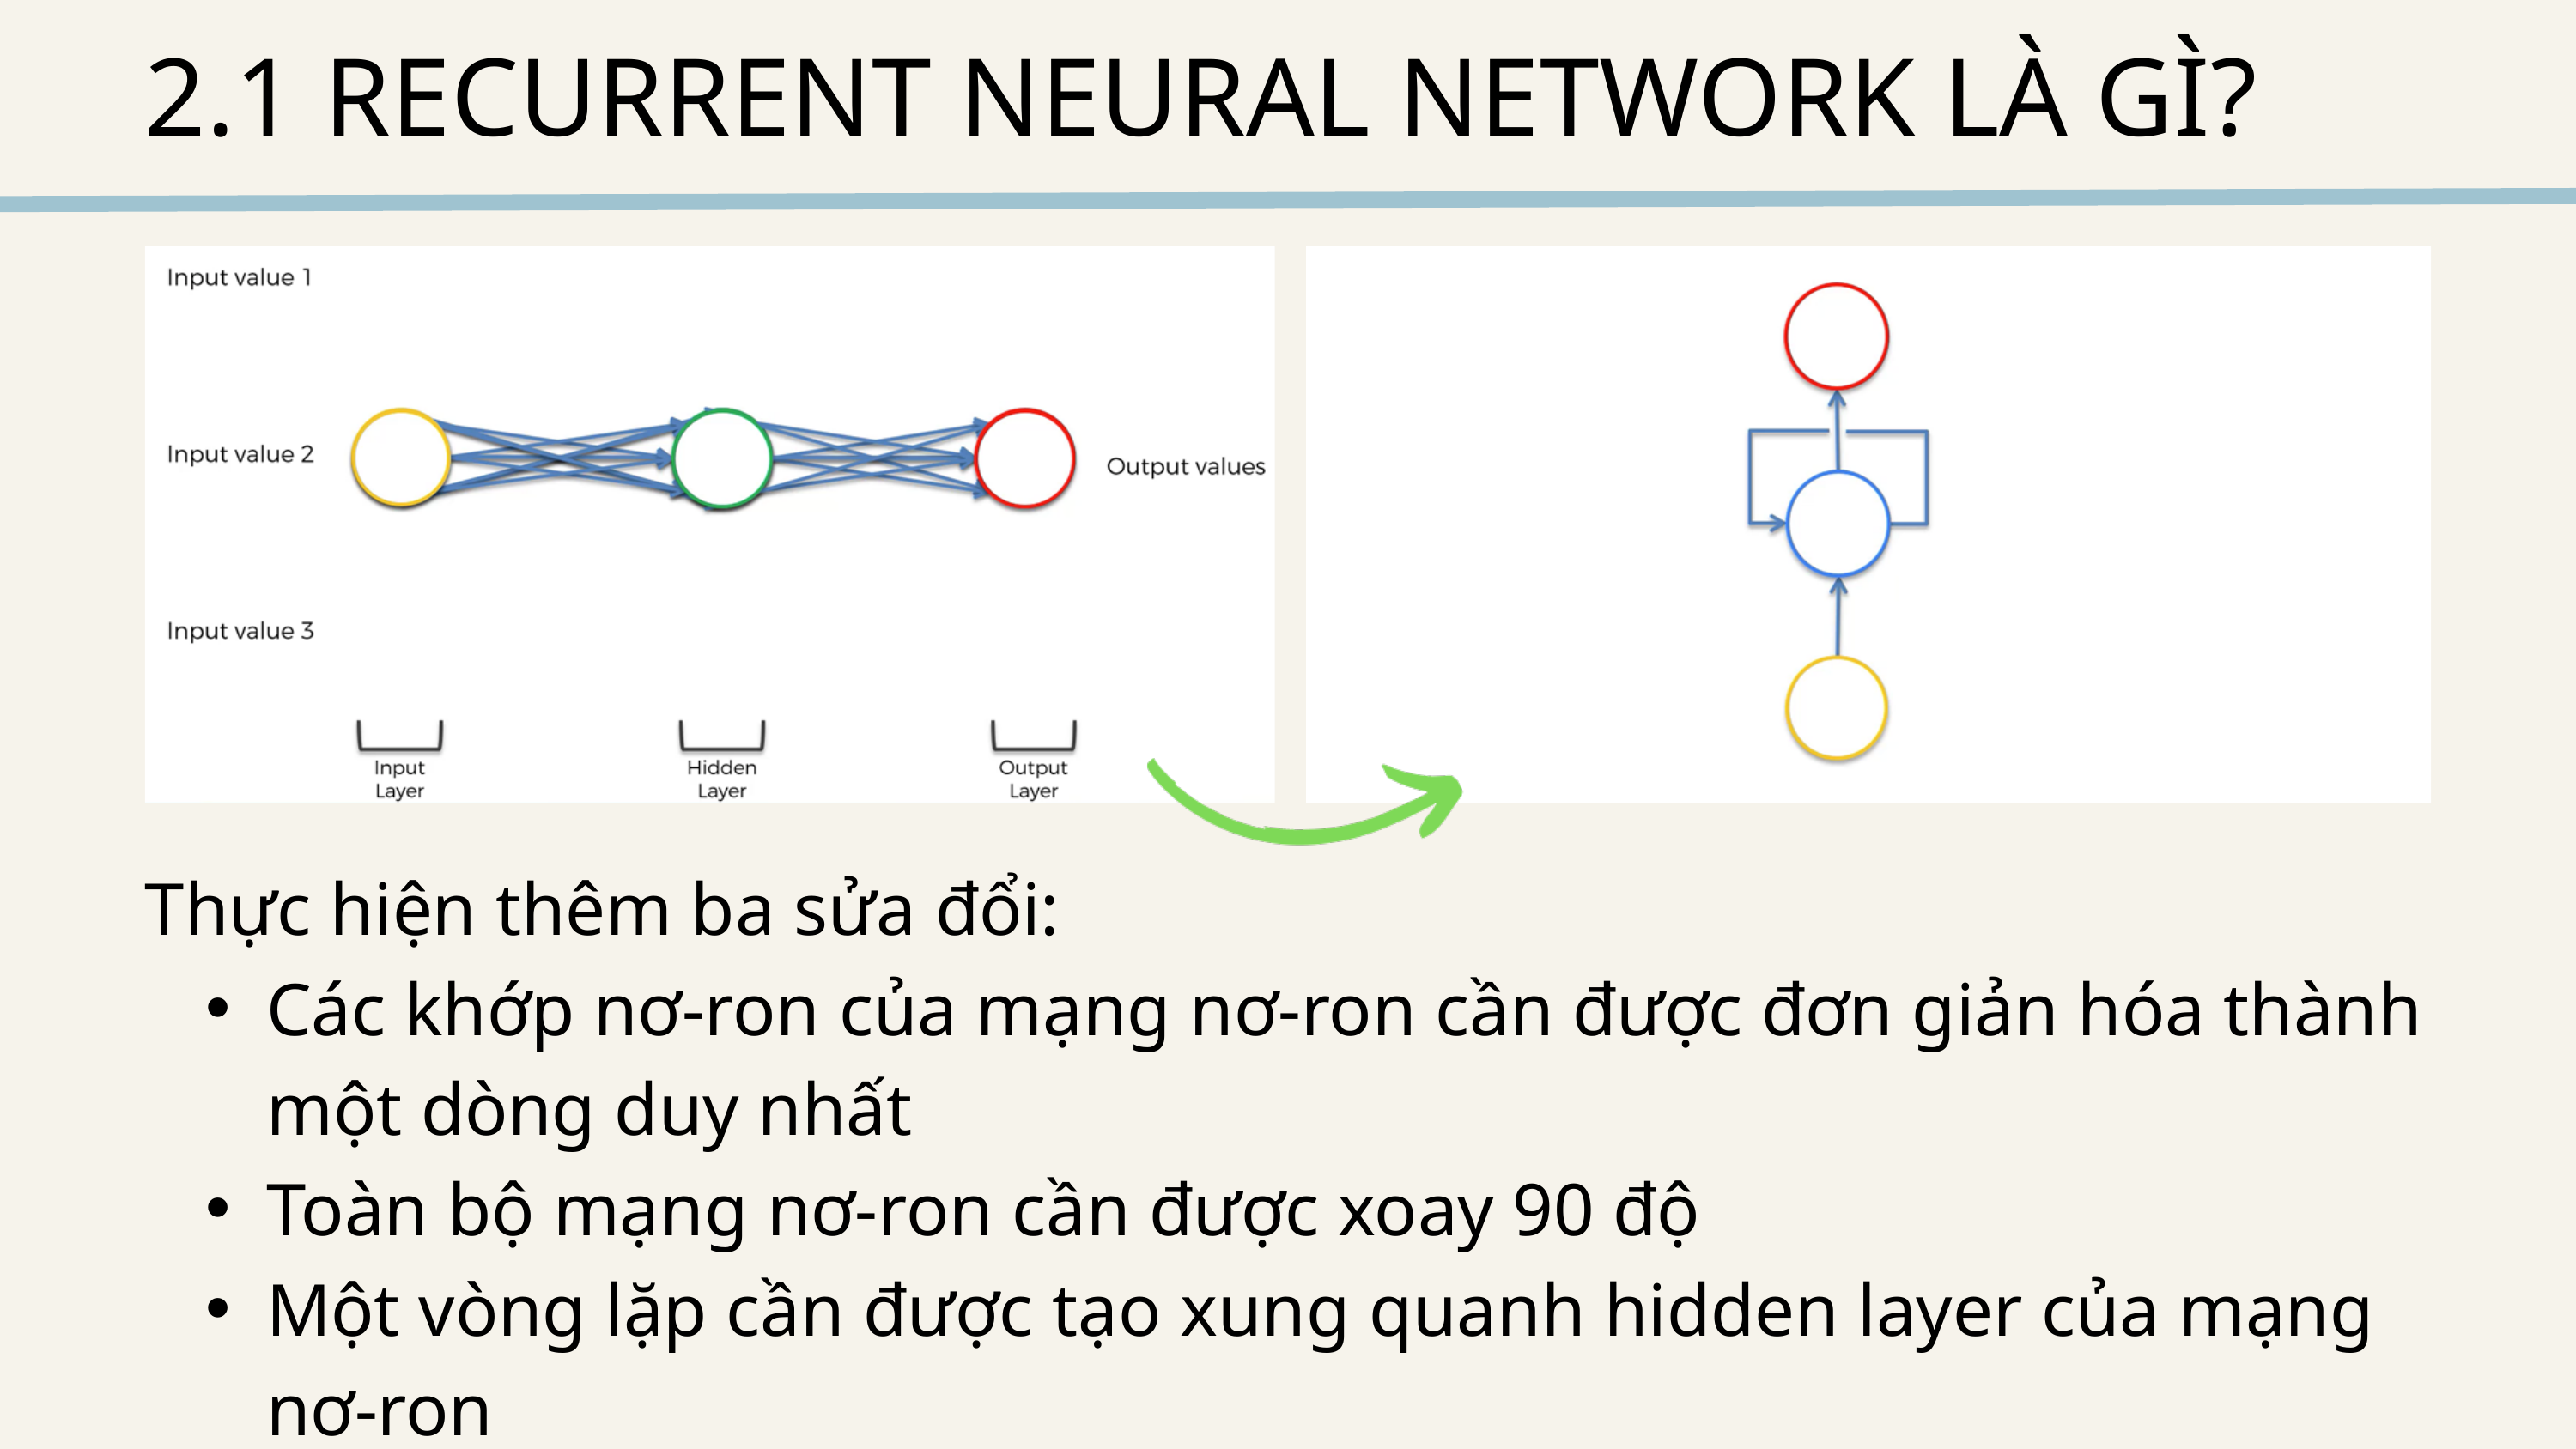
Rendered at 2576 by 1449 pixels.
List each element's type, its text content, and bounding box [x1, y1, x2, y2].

text_box [1146, 758, 1466, 849]
text_box 2.1 RECURRENT NEURAL NETWORK LÀ GÌ? [144, 7, 2469, 158]
text_box [1306, 246, 2432, 803]
text_box Thực hiện thêm ba sửa đổi: Các khớp nơ-ron của mạng nơ-ron cần được đơn giản hóa thành một dòng duy nhất Toàn bộ mạng nơ-ron cần được xoay 90 độ Một vòng lặp cần được tạo xung quanh hidden layer của mạng nơ-ron [144, 849, 2432, 1449]
text_box [144, 246, 1275, 803]
